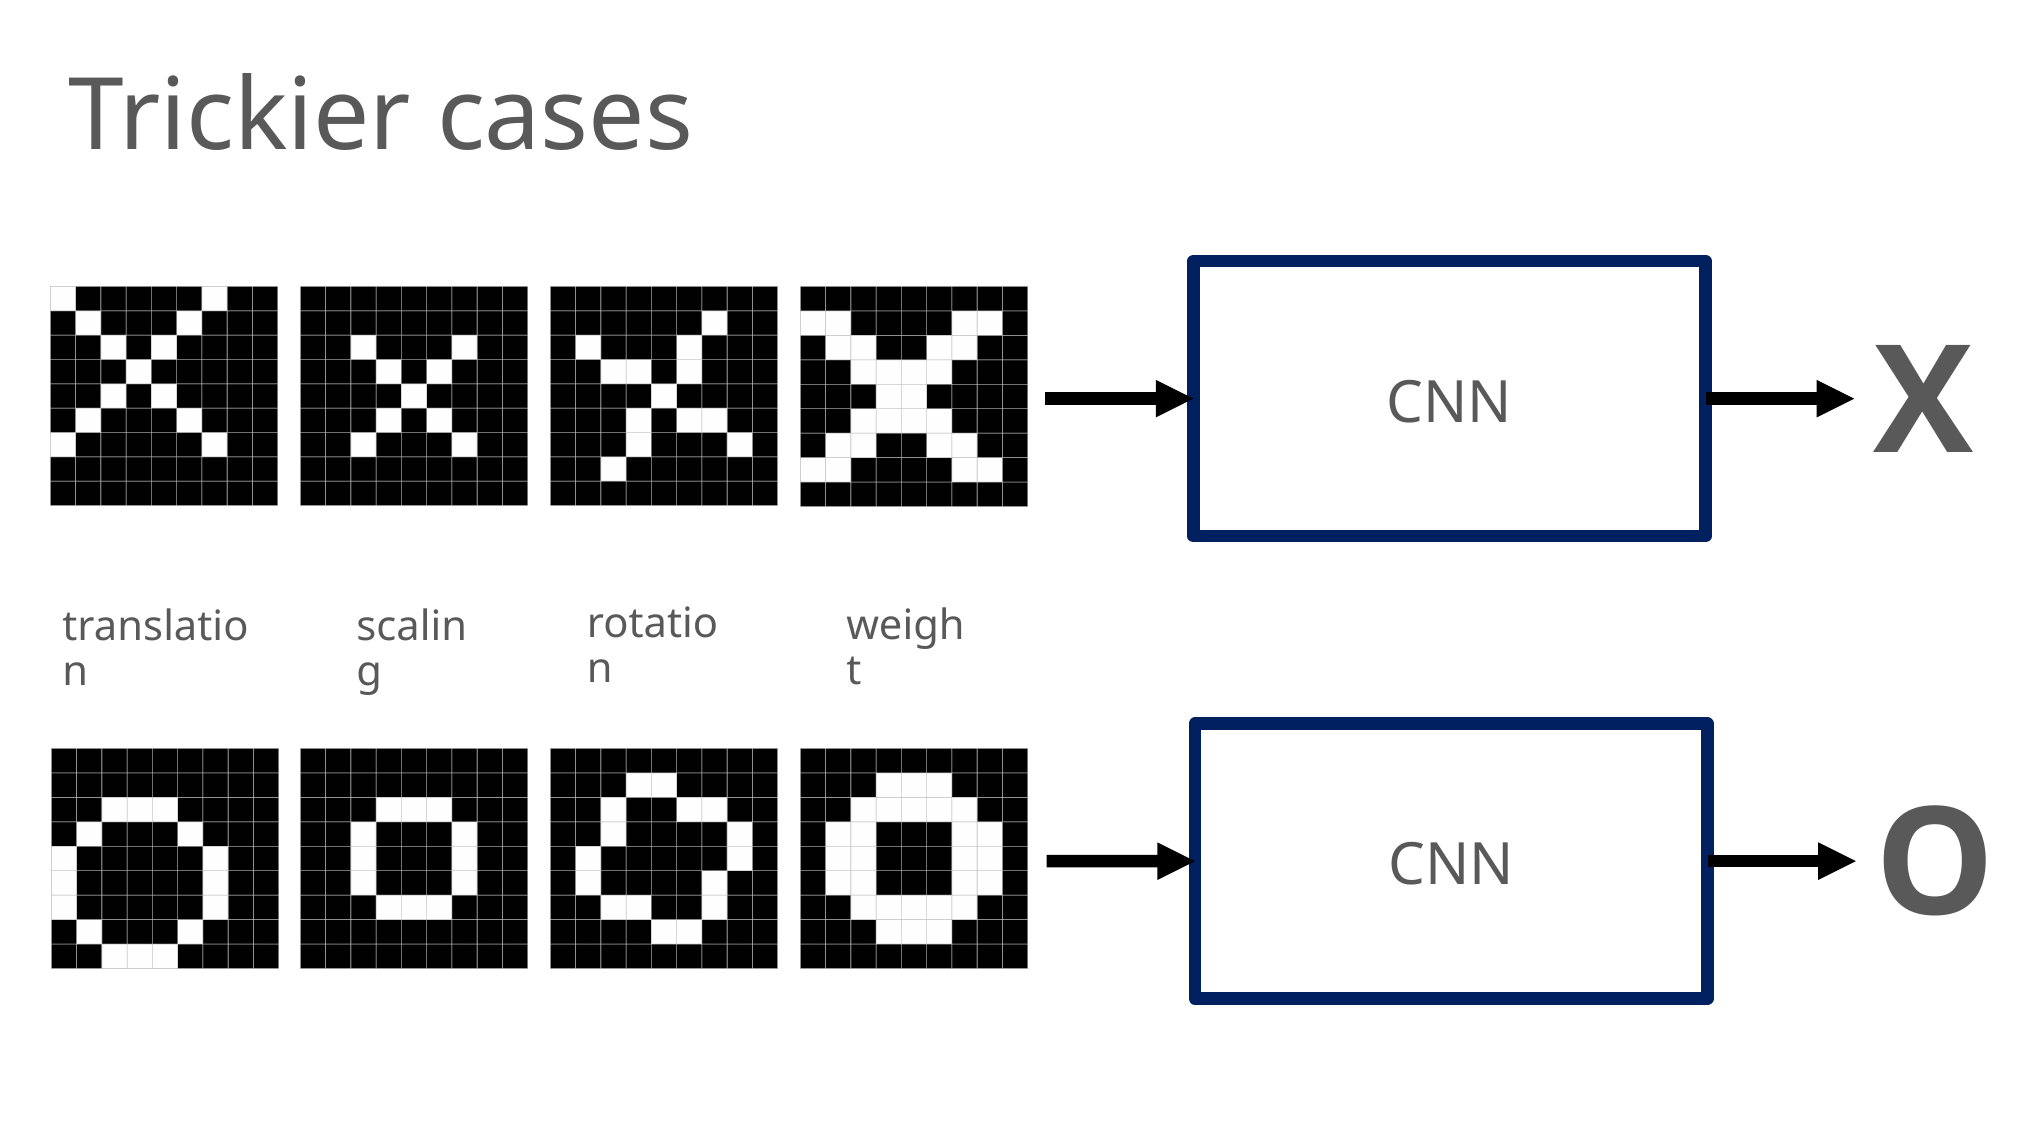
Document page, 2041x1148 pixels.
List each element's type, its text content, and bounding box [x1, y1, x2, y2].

picture [800, 748, 1028, 969]
text_box X [1843, 299, 2004, 512]
picture [50, 285, 278, 507]
picture [300, 748, 528, 969]
text_box CNN [1194, 723, 1708, 999]
picture [51, 748, 279, 969]
picture [550, 285, 778, 507]
picture [550, 748, 778, 969]
picture [300, 285, 528, 507]
title Trickier cases [45, 48, 1996, 199]
text_box CNN [1193, 261, 1706, 537]
picture [800, 286, 1028, 507]
text_box O [1845, 761, 2021, 974]
text_box scaling [326, 580, 515, 675]
text_box weight [816, 580, 1003, 674]
text_box translation [32, 580, 290, 675]
text_box rotation [556, 577, 765, 672]
